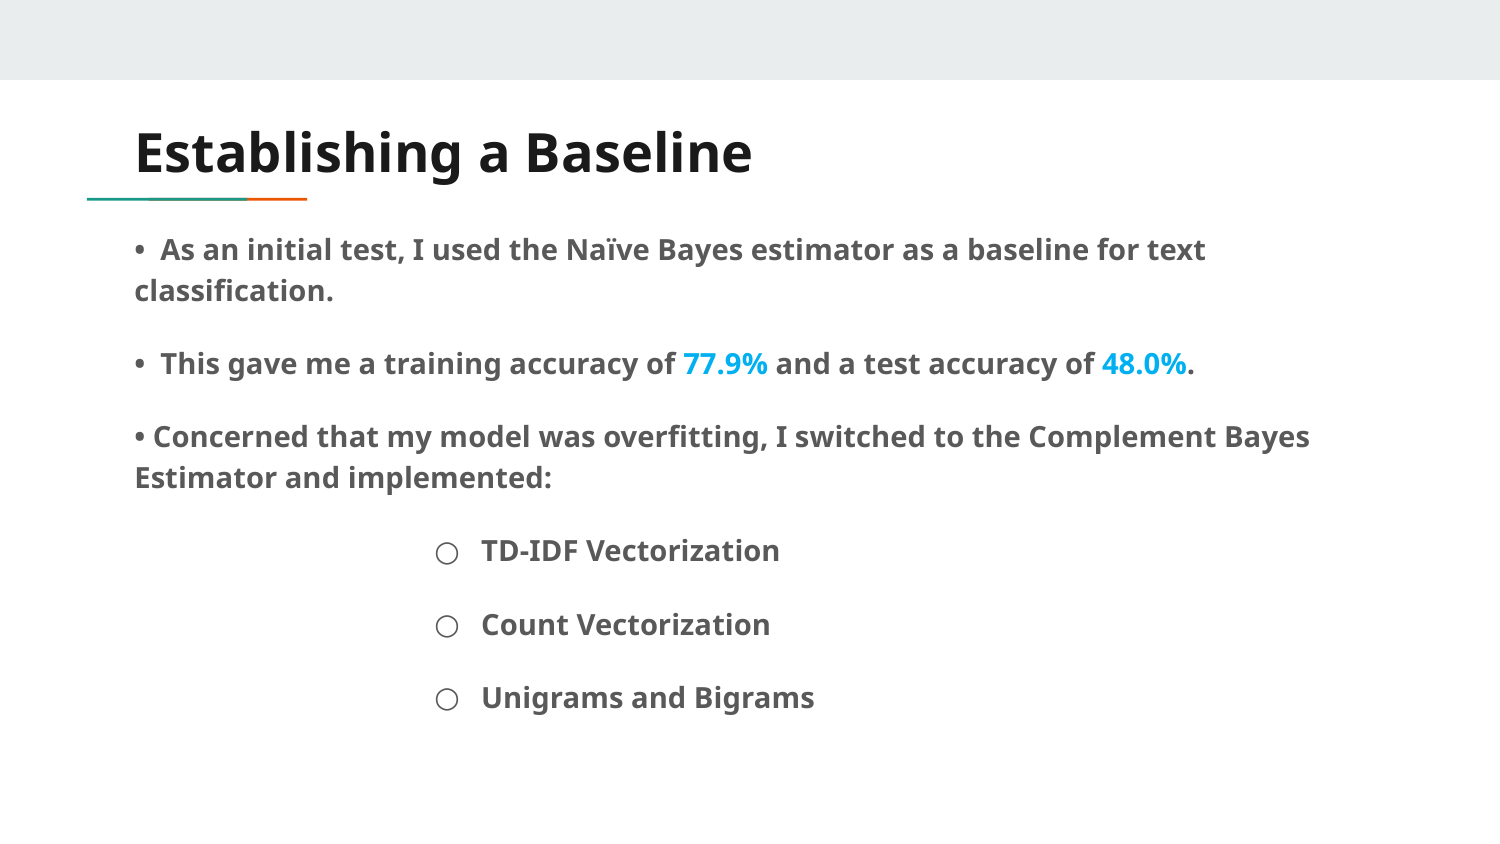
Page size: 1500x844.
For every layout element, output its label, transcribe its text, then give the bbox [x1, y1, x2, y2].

list • As an initial test, I used the Naïve Bayes estimator as a baseline for text classification. • This gave me a training accuracy of 77.9% and a test accuracy of 48.0%. • Concerned that my model was overfitting, I switched to the Complement Bayes Estimator and implemented: TD-IDF Vectorization Count Vectorization Unigrams and Bigrams [119, 211, 1381, 732]
title Establishing a Baseline [119, 103, 1381, 192]
